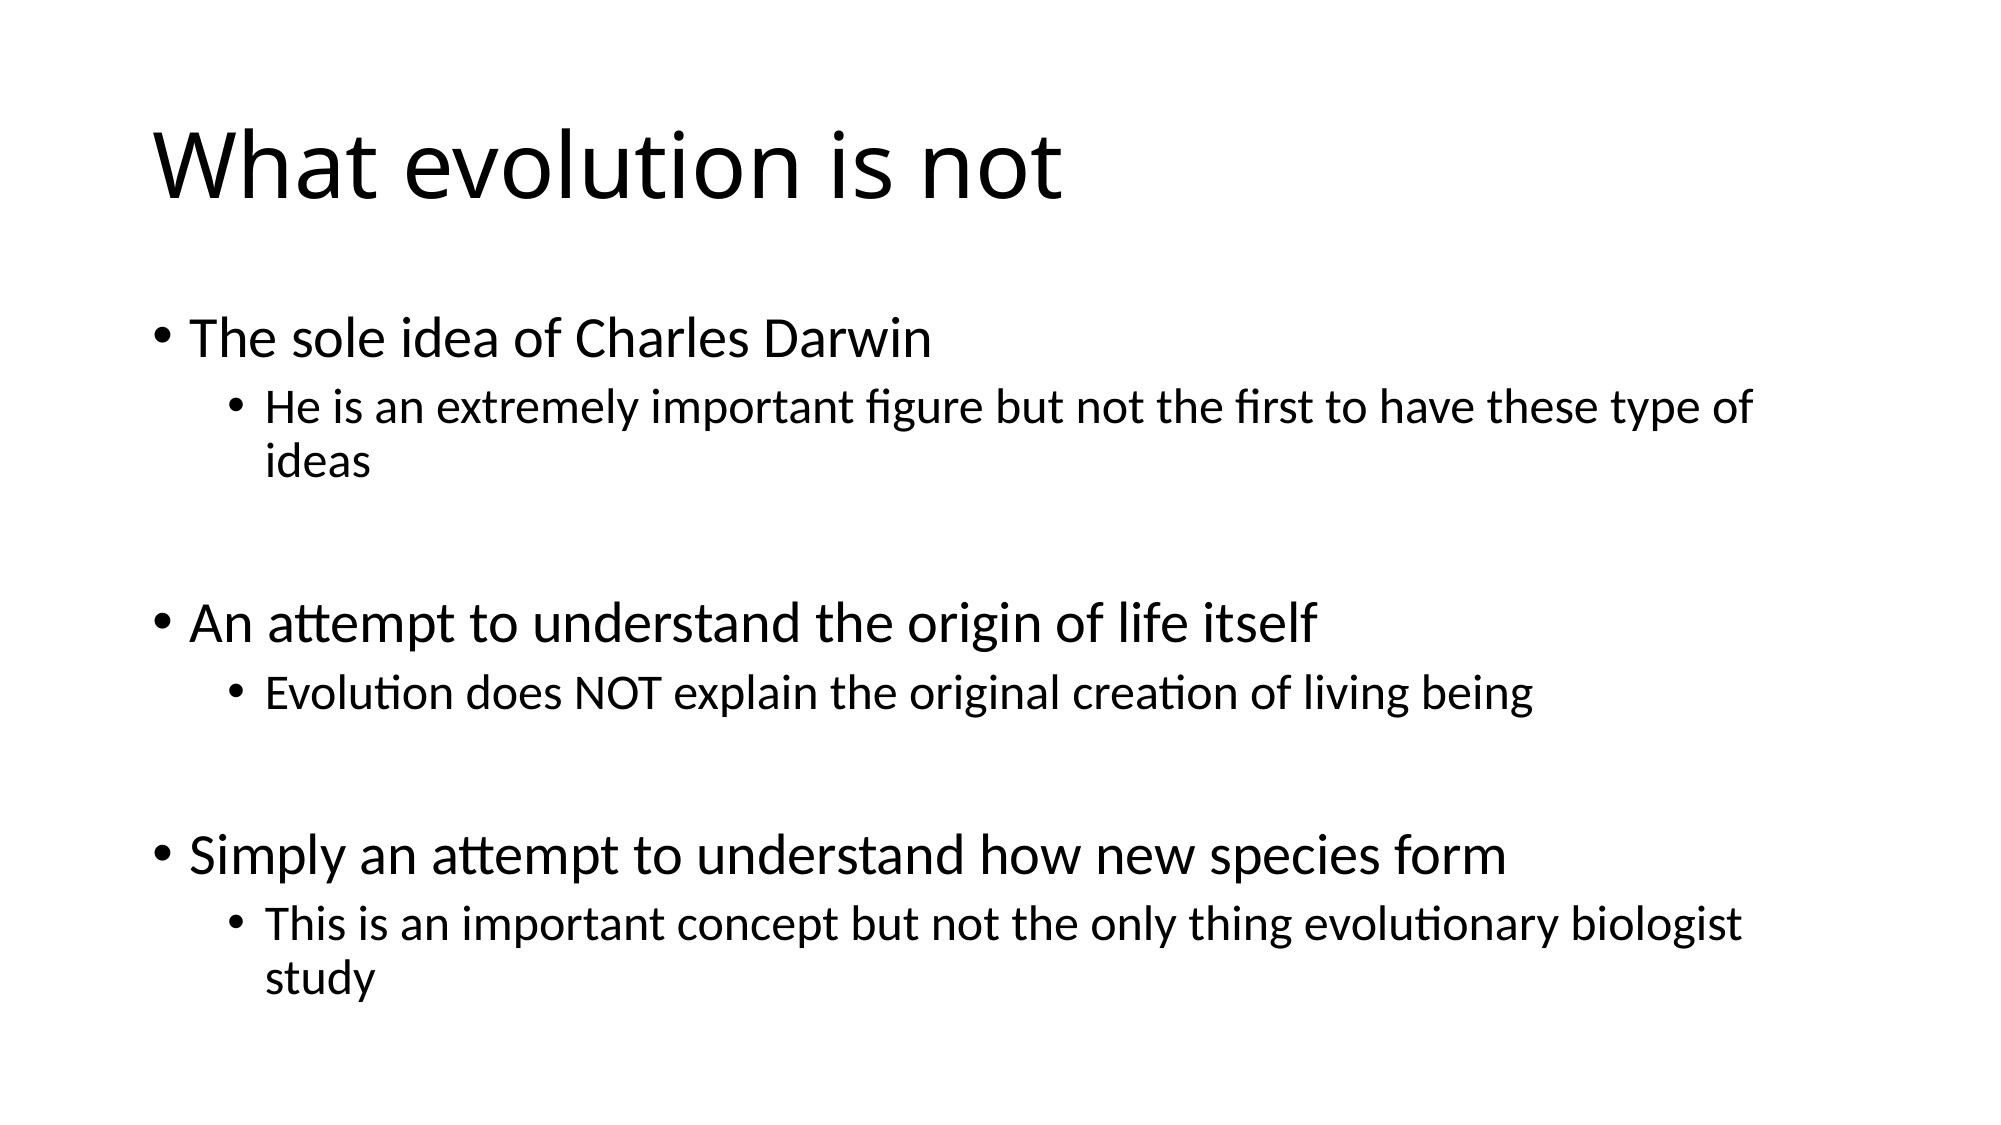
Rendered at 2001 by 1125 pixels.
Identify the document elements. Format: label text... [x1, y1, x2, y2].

title What evolution is not [137, 59, 1863, 278]
list The sole idea of Charles Darwin He is an extremely important figure but not the first to have these type of ideas An attempt to understand the origin of life itself Evolution does NOT explain the original creation of living being Simply an attempt to understand how new species form This is an important concept but not the only thing evolutionary biologist study [137, 299, 1863, 1014]
